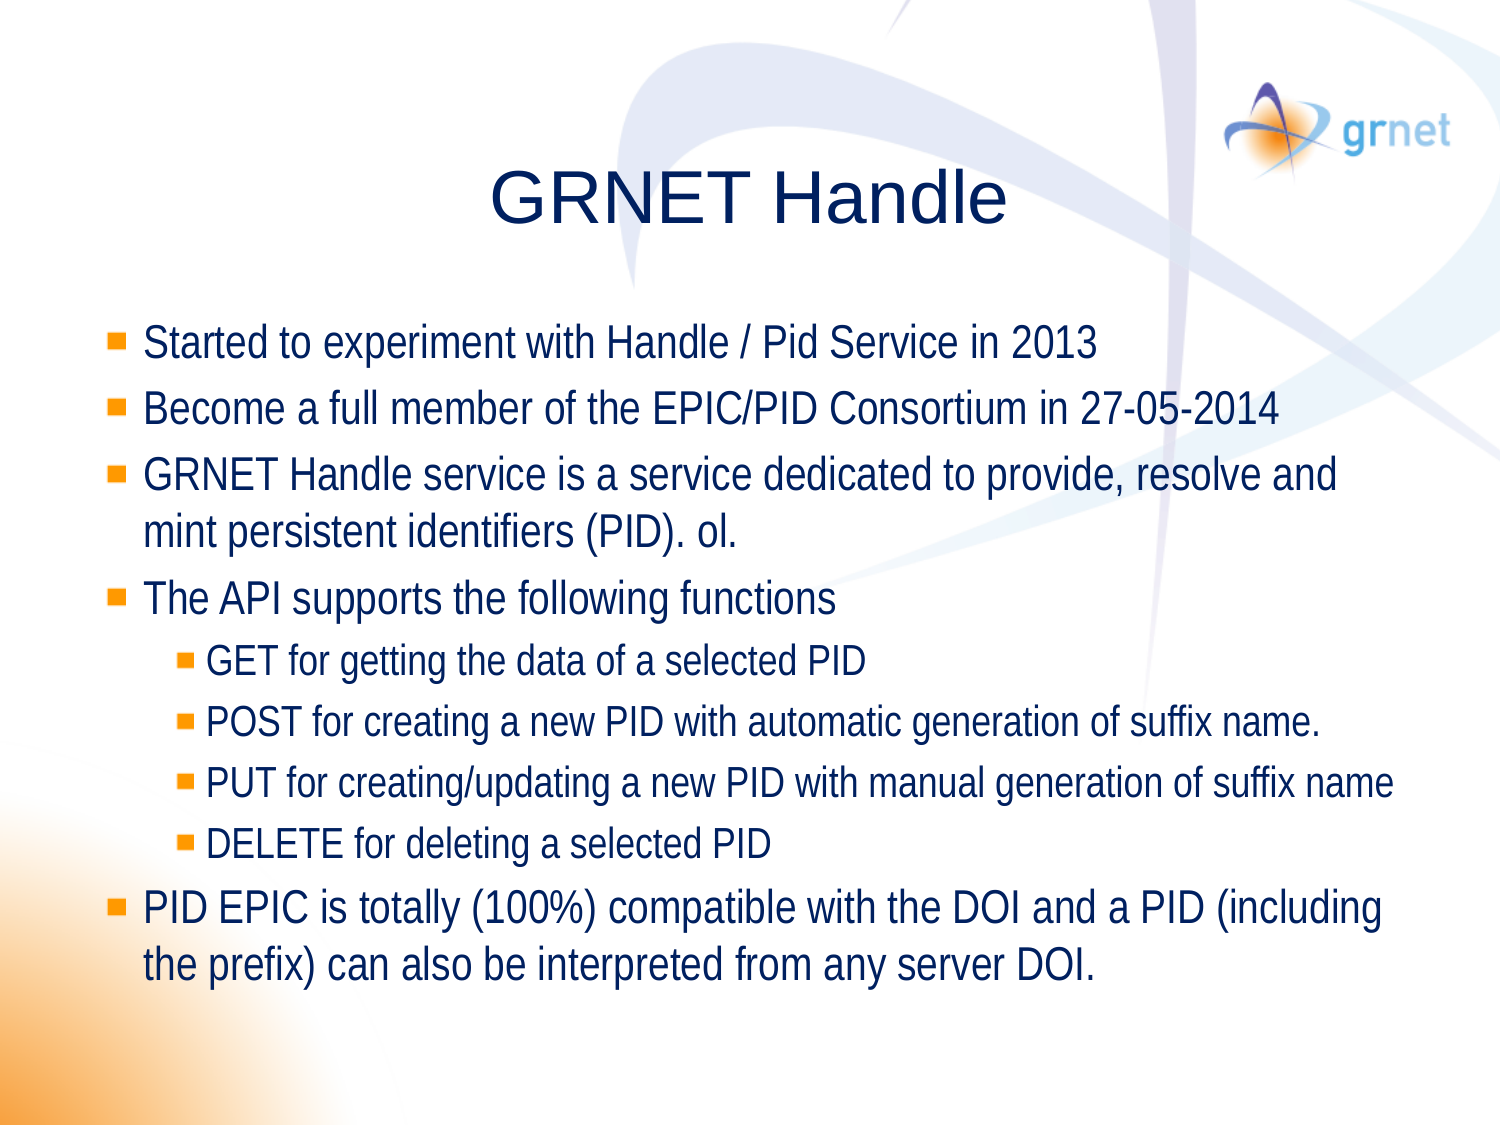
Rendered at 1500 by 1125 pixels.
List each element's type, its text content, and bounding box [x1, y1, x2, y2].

list Started to experiment with Handle / Pid Service in 2013 Become a full member of the EPIC/PID Consortium in 27-05-2014 GRNET Handle service is a service dedicated to provide, resolve and mint persistent identifiers (PID). ol. The API supports the following functions GET for getting the data of a selected PID POST for creating a new PID with automatic generation of suffix name. PUT for creating/updating a new PID with manual generation of suffix name DELETE for deleting a selected PID PID EPIC is totally (100%) compatible with the DOI and a PID (including the prefix) can also be interpreted from any server DOI. [75, 303, 1425, 1046]
picture [0, 0, 1500, 1125]
title GRNET Handle [75, 99, 1425, 288]
